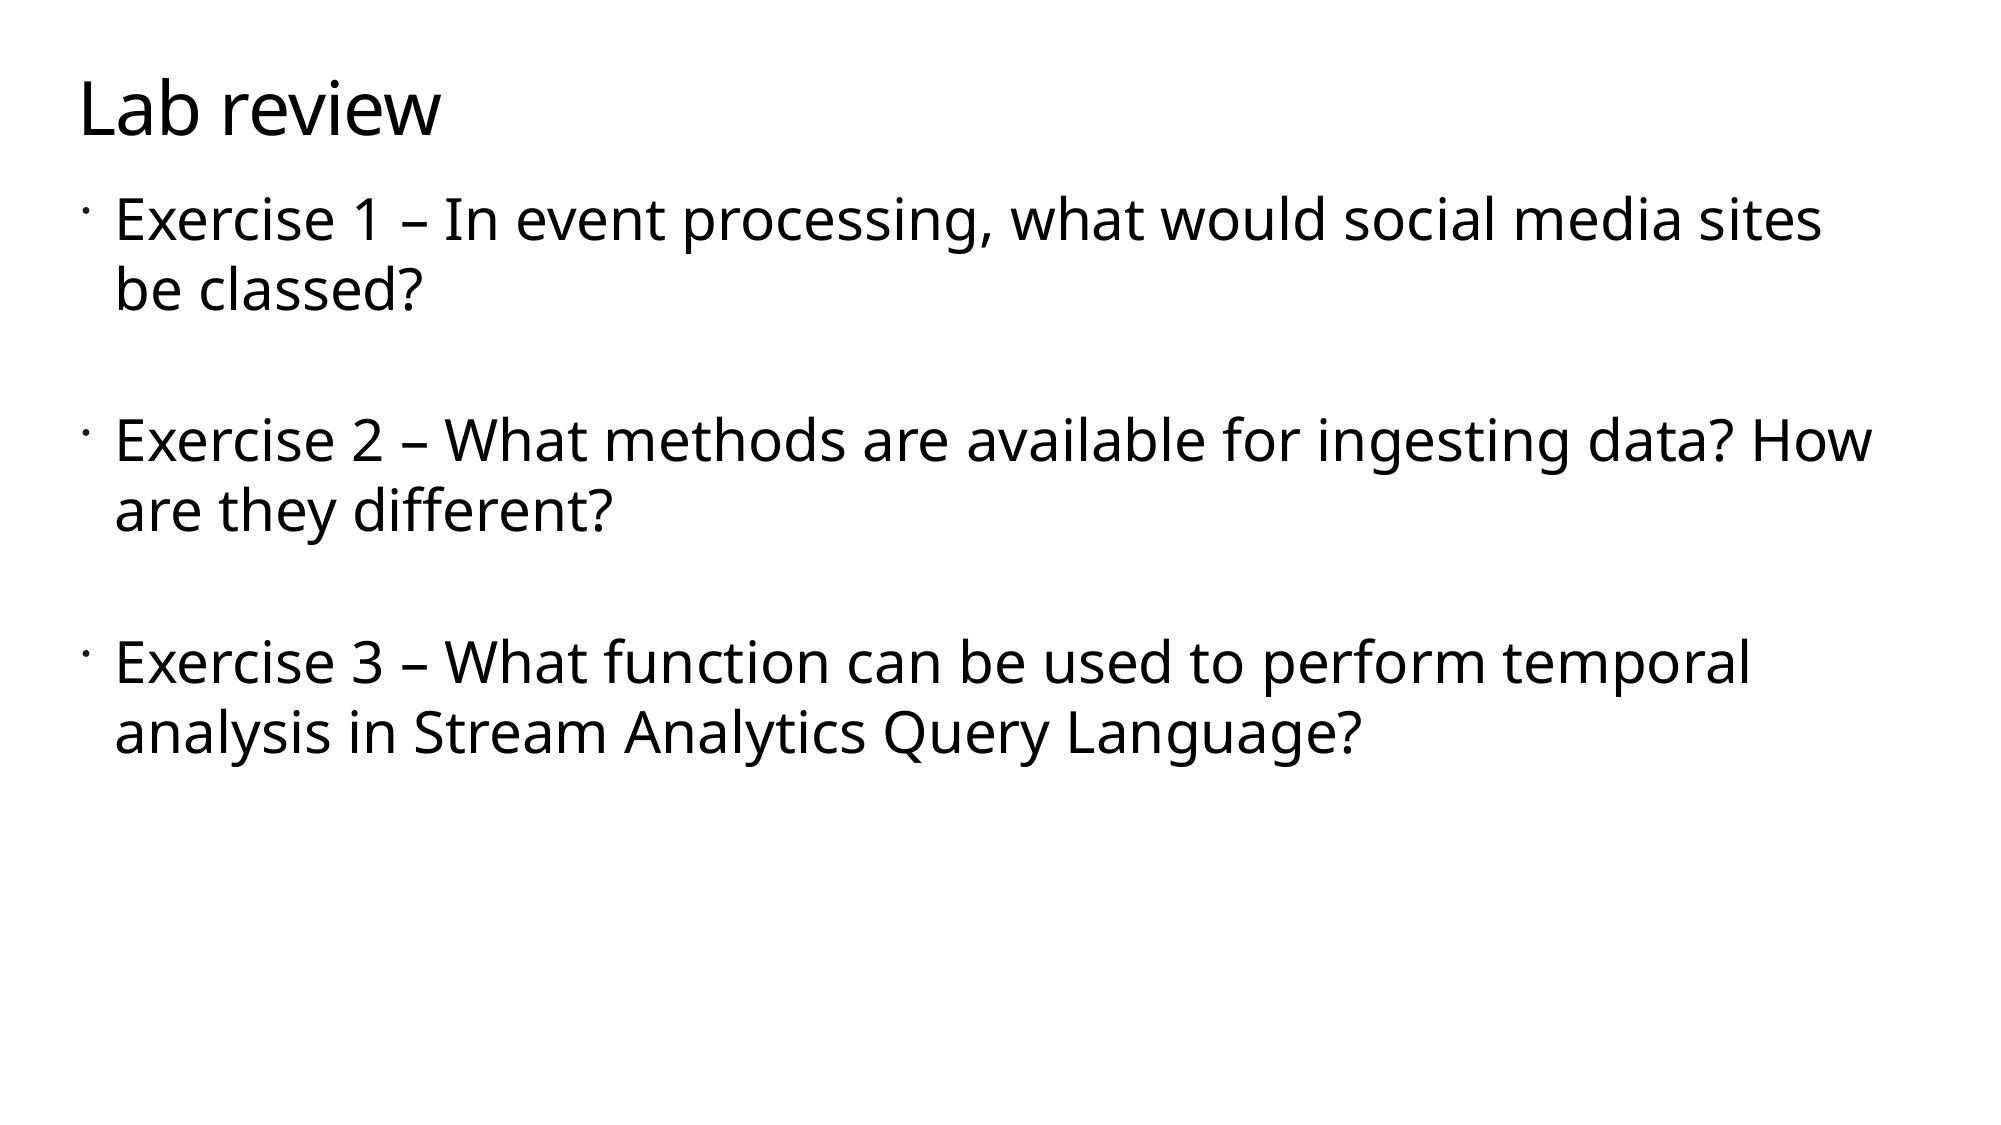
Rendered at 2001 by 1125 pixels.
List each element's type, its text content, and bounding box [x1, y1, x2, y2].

list Exercise 1 – In event processing, what would social media sites be classed? Exercise 2 – What methods are available for ingesting data? How are they different? Exercise 3 – What function can be used to perform temporal analysis in Stream Analytics Query Language? [77, 181, 1885, 776]
title Lab review [77, 60, 1885, 152]
